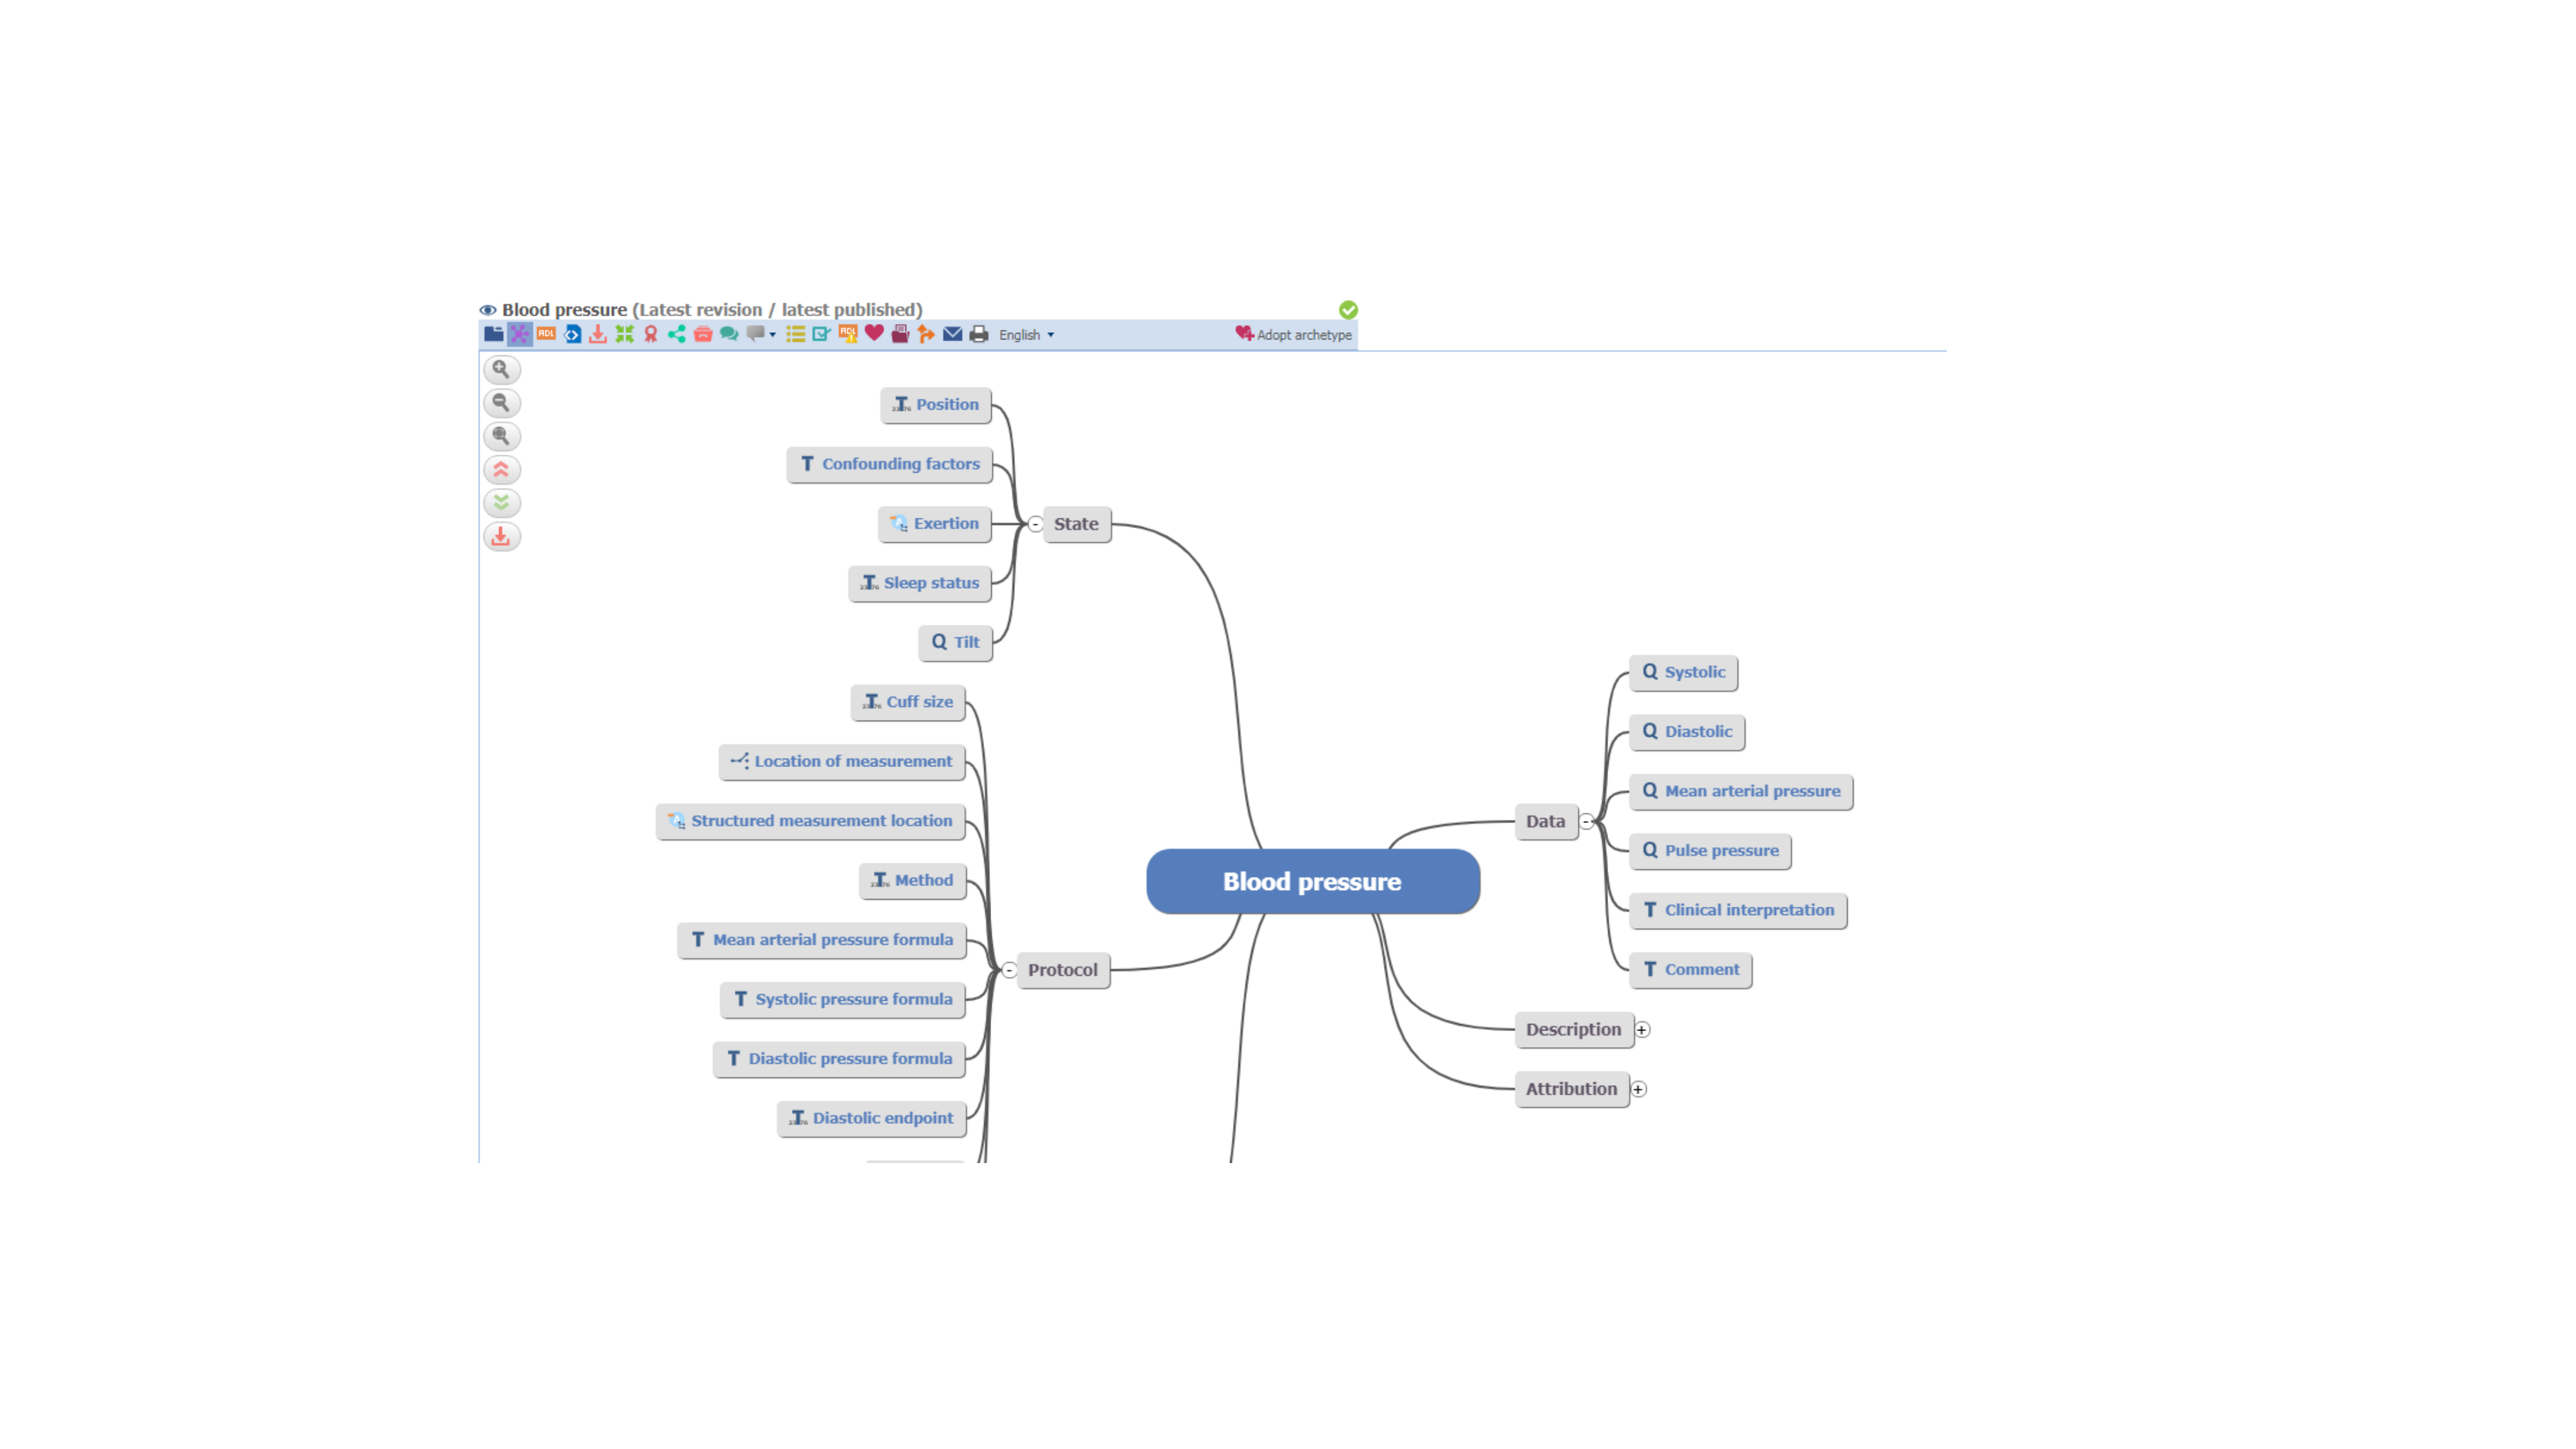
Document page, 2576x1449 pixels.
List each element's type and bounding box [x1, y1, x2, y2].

picture [466, 285, 1947, 1164]
